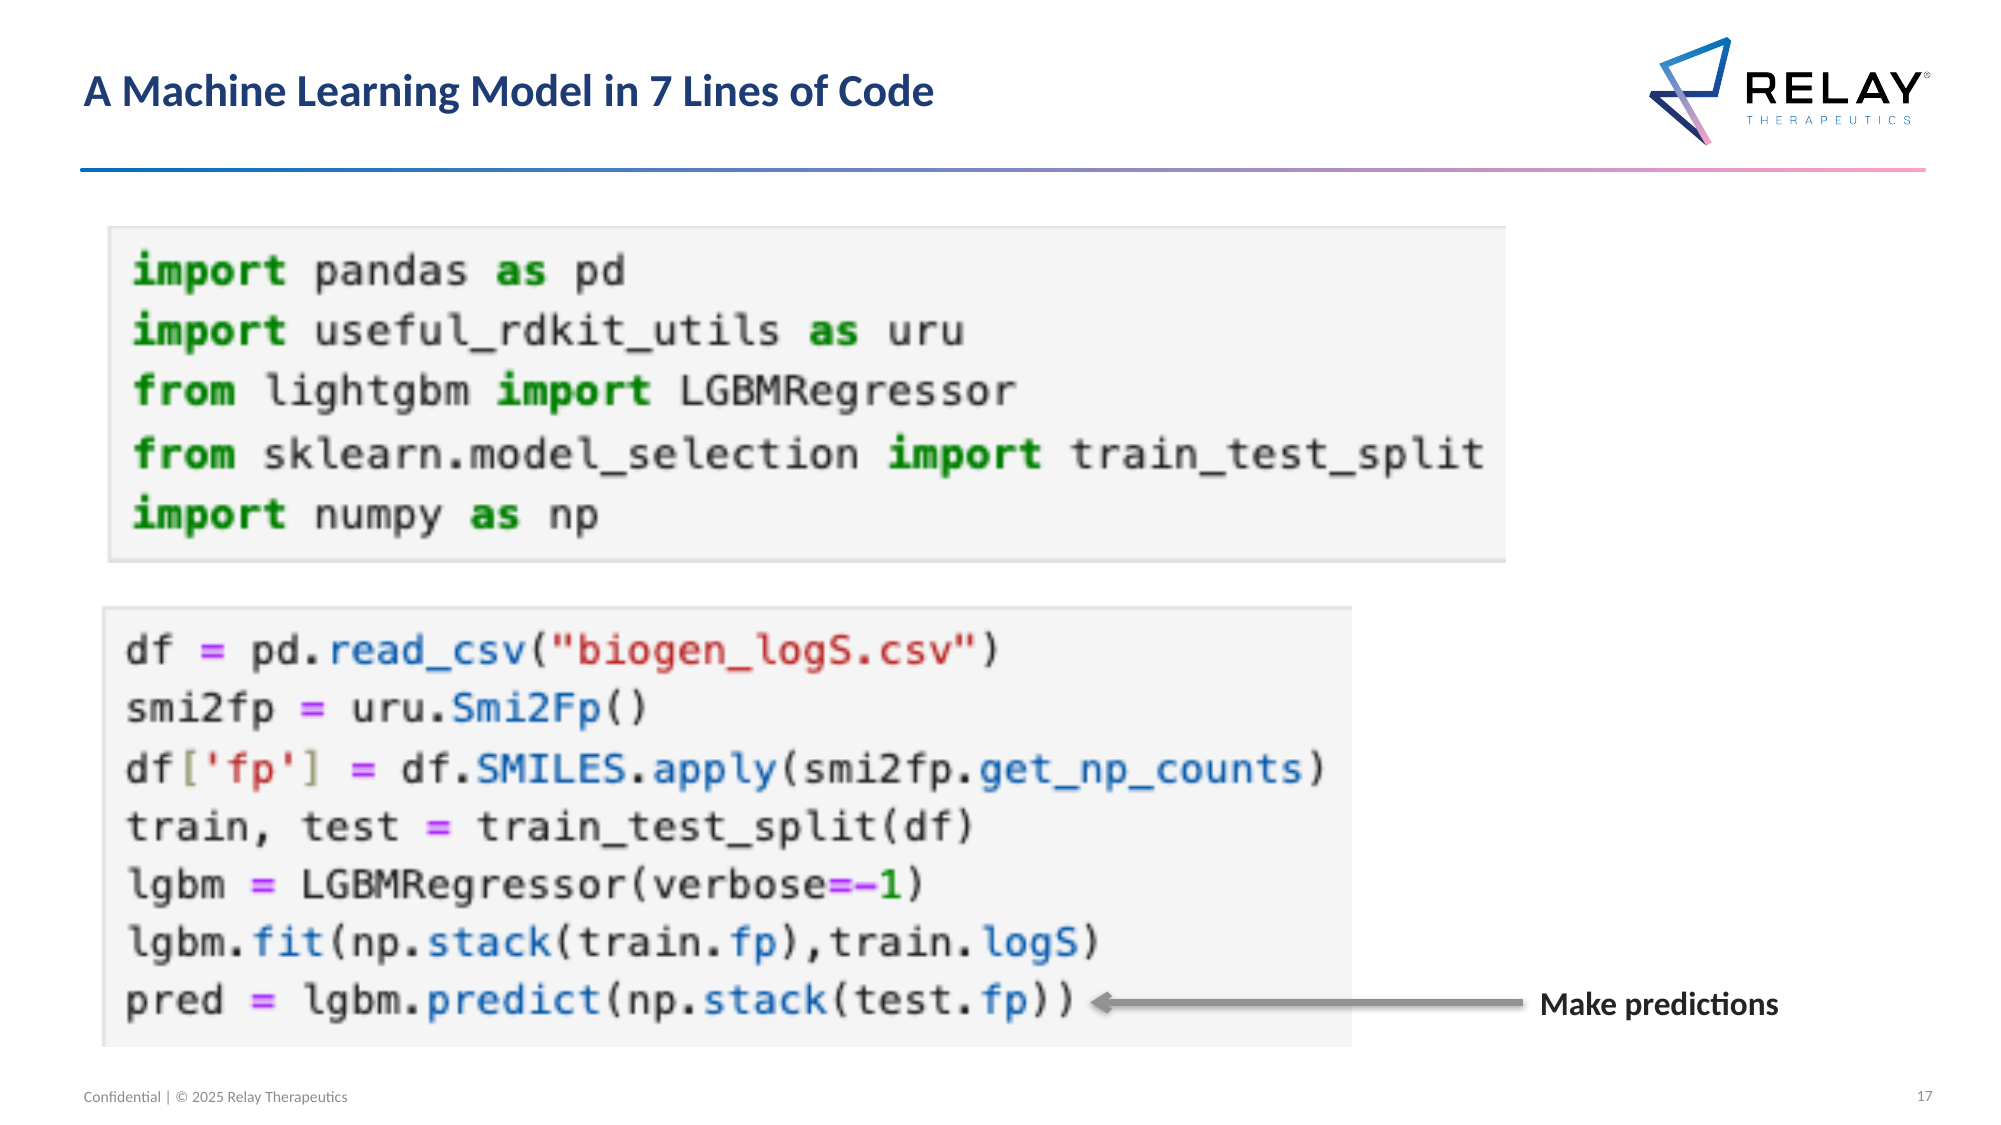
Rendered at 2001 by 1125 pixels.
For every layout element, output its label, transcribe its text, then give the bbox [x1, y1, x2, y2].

title A Machine Learning Model in 7 Lines of Code [68, 6, 1645, 170]
text_box Make predictions [1525, 974, 1795, 1030]
picture [99, 226, 1506, 563]
picture [99, 588, 1352, 1048]
picture [1645, 29, 1936, 155]
